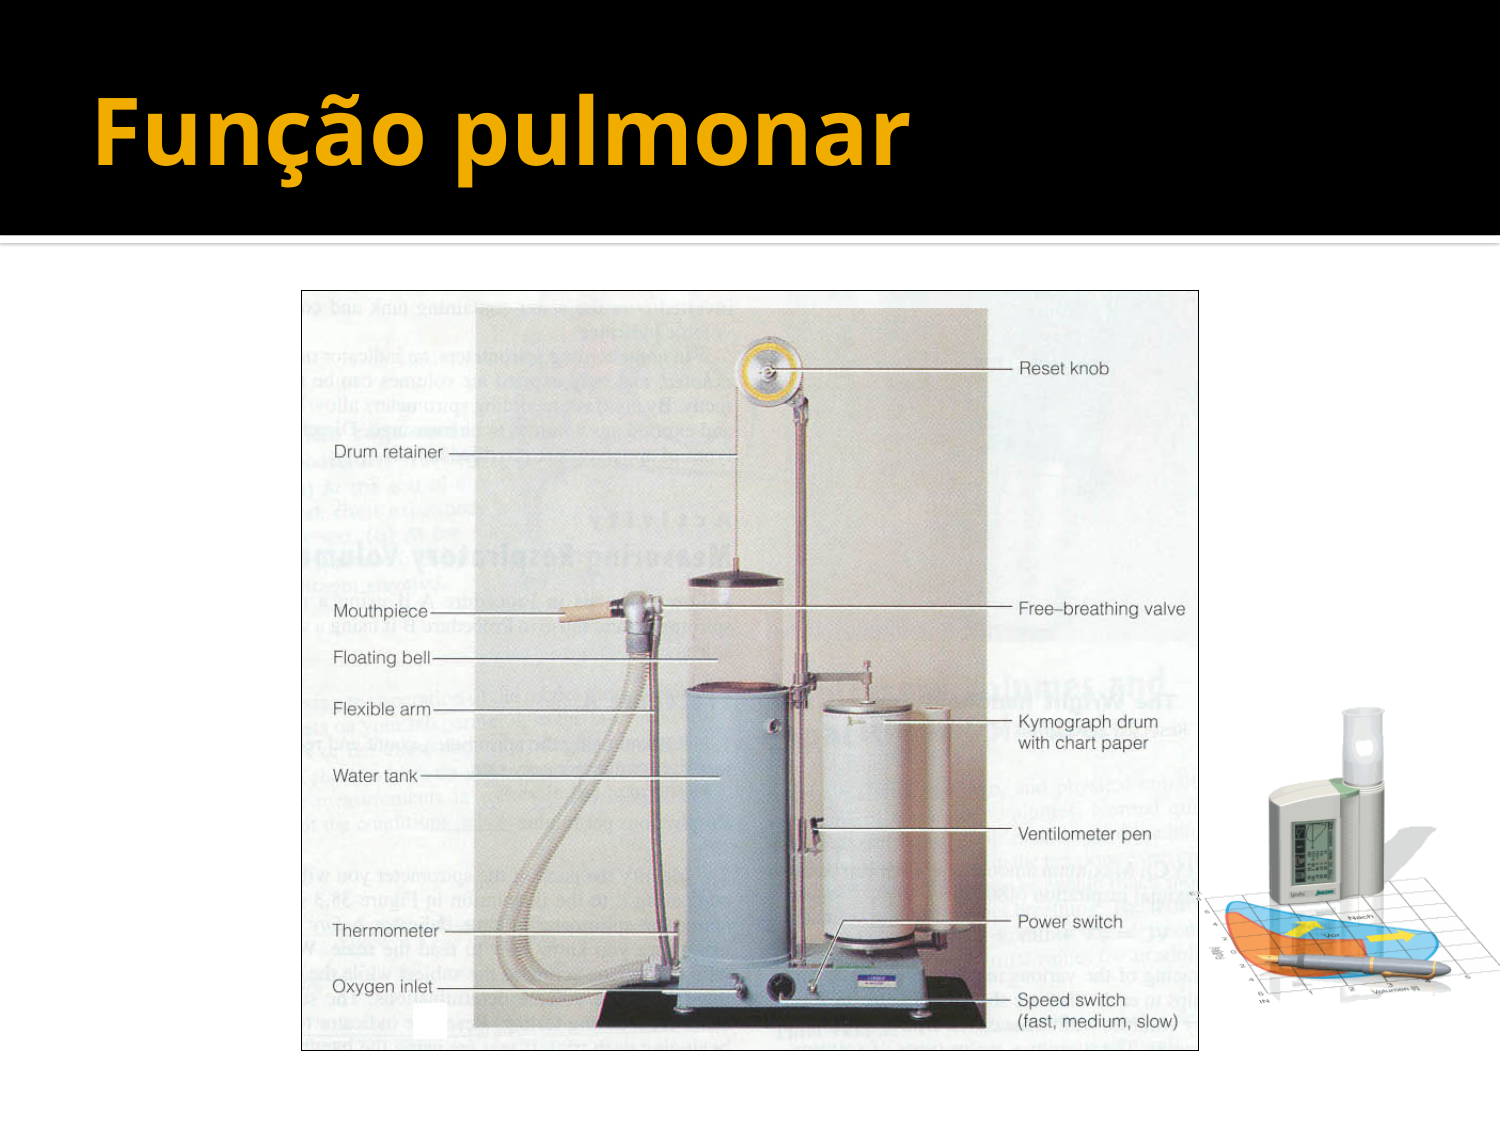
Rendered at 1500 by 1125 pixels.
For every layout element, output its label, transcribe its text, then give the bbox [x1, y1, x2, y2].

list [302, 291, 1198, 1050]
title Função pulmonar [75, 25, 1425, 231]
picture [1180, 704, 1500, 1017]
